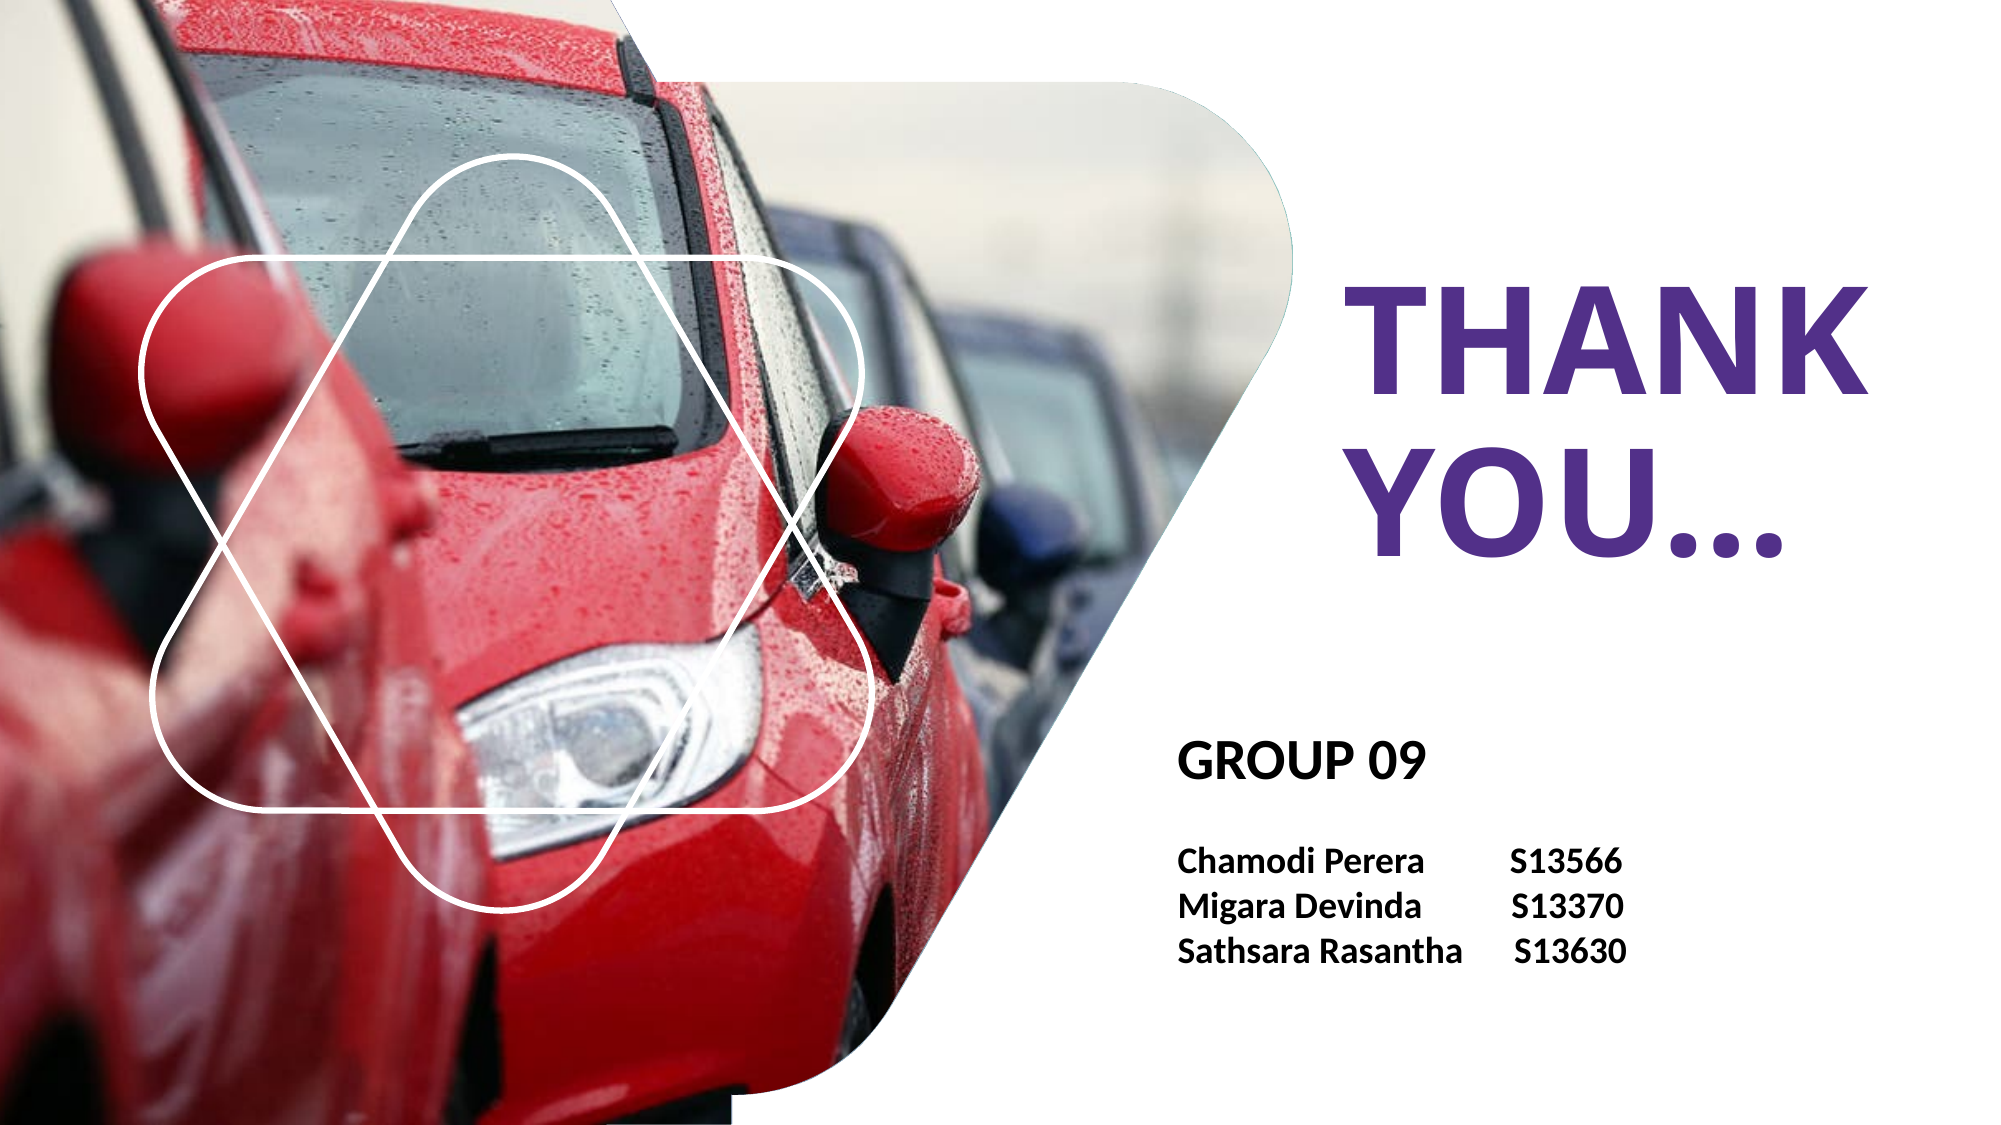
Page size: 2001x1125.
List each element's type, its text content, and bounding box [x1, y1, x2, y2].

picture [0, 0, 1293, 1125]
text_box GROUP 09 Chamodi Perera S13566 Migara Devinda S13370 Sathsara Rasantha S13630 [1293, 713, 1972, 979]
text_box THANK YOU… [1327, 257, 1937, 419]
